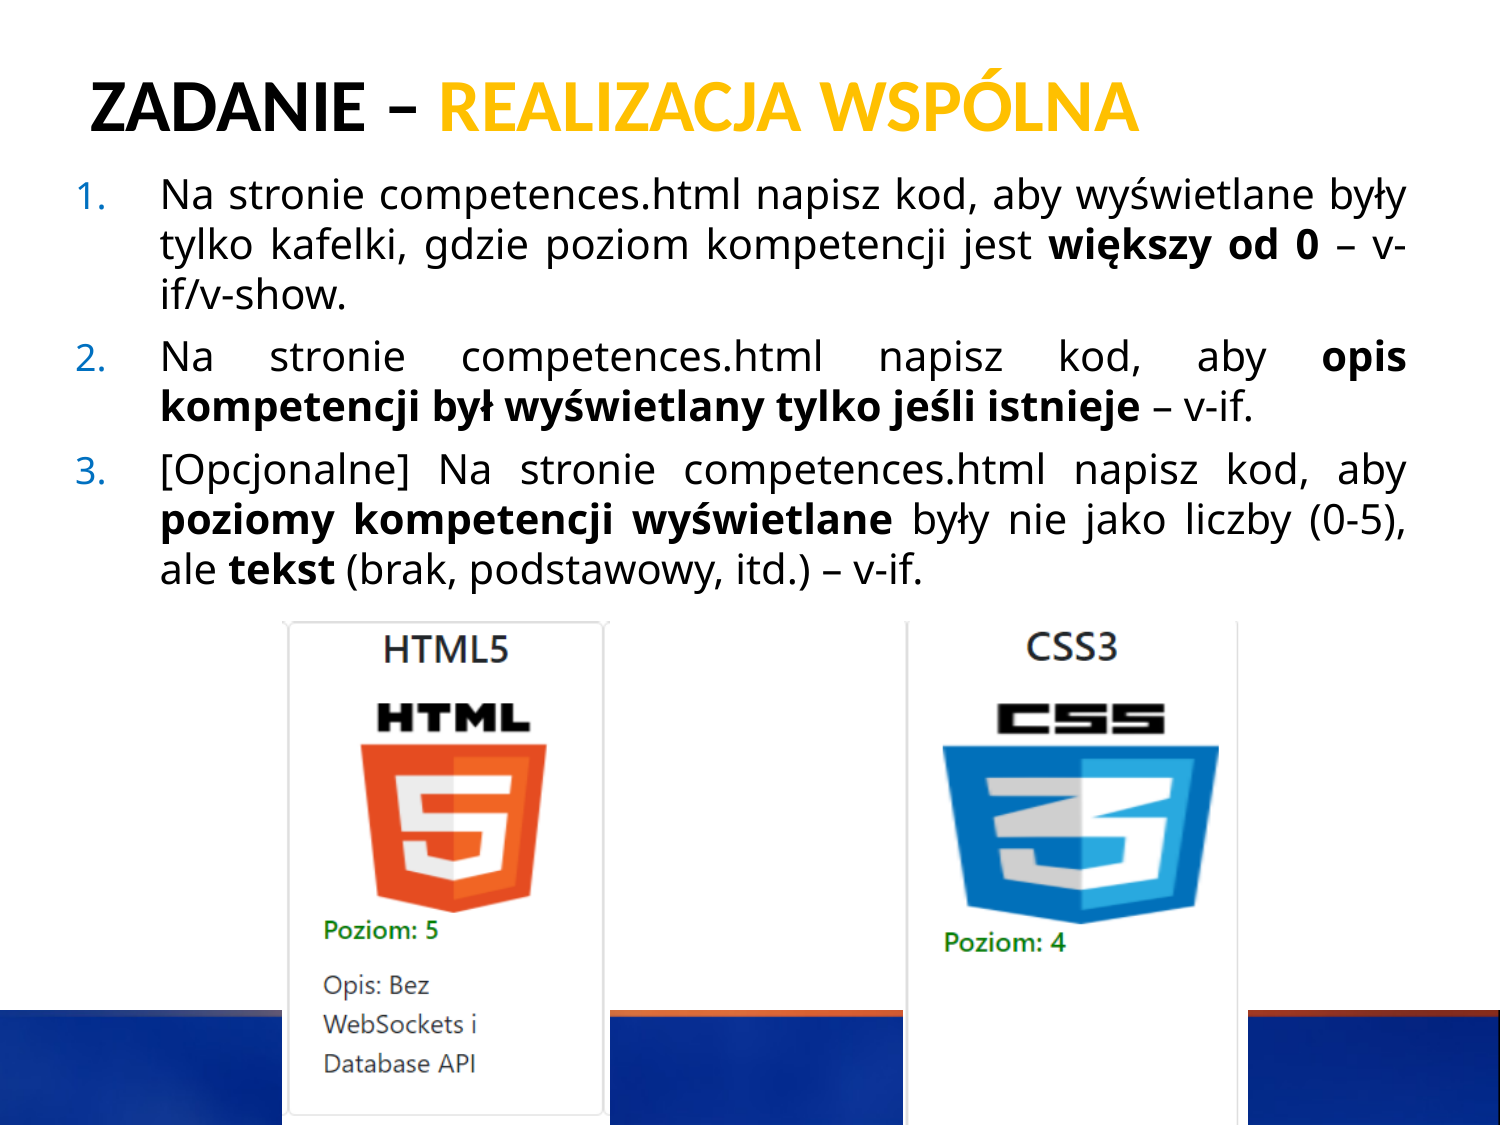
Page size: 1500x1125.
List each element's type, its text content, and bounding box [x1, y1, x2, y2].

text_box Na stronie competences.html napisz kod, aby wyświetlane były tylko kafelki, gdzie poziom kompetencji jest większy od 0 – v-if/v-show. Na stronie competences.html napisz kod, aby opis kompetencji był wyświetlany tylko jeśli istnieje – v-if. [Opcjonalne] Na stronie competences.html napisz kod, aby poziomy kompetencji wyświetlane były nie jako liczby (0-5), ale tekst (brak, podstawowy, itd.) – v-if. [75, 167, 1408, 1012]
title Zadanie – realizacja wspólna [75, 54, 1425, 149]
picture [0, 621, 1500, 1125]
